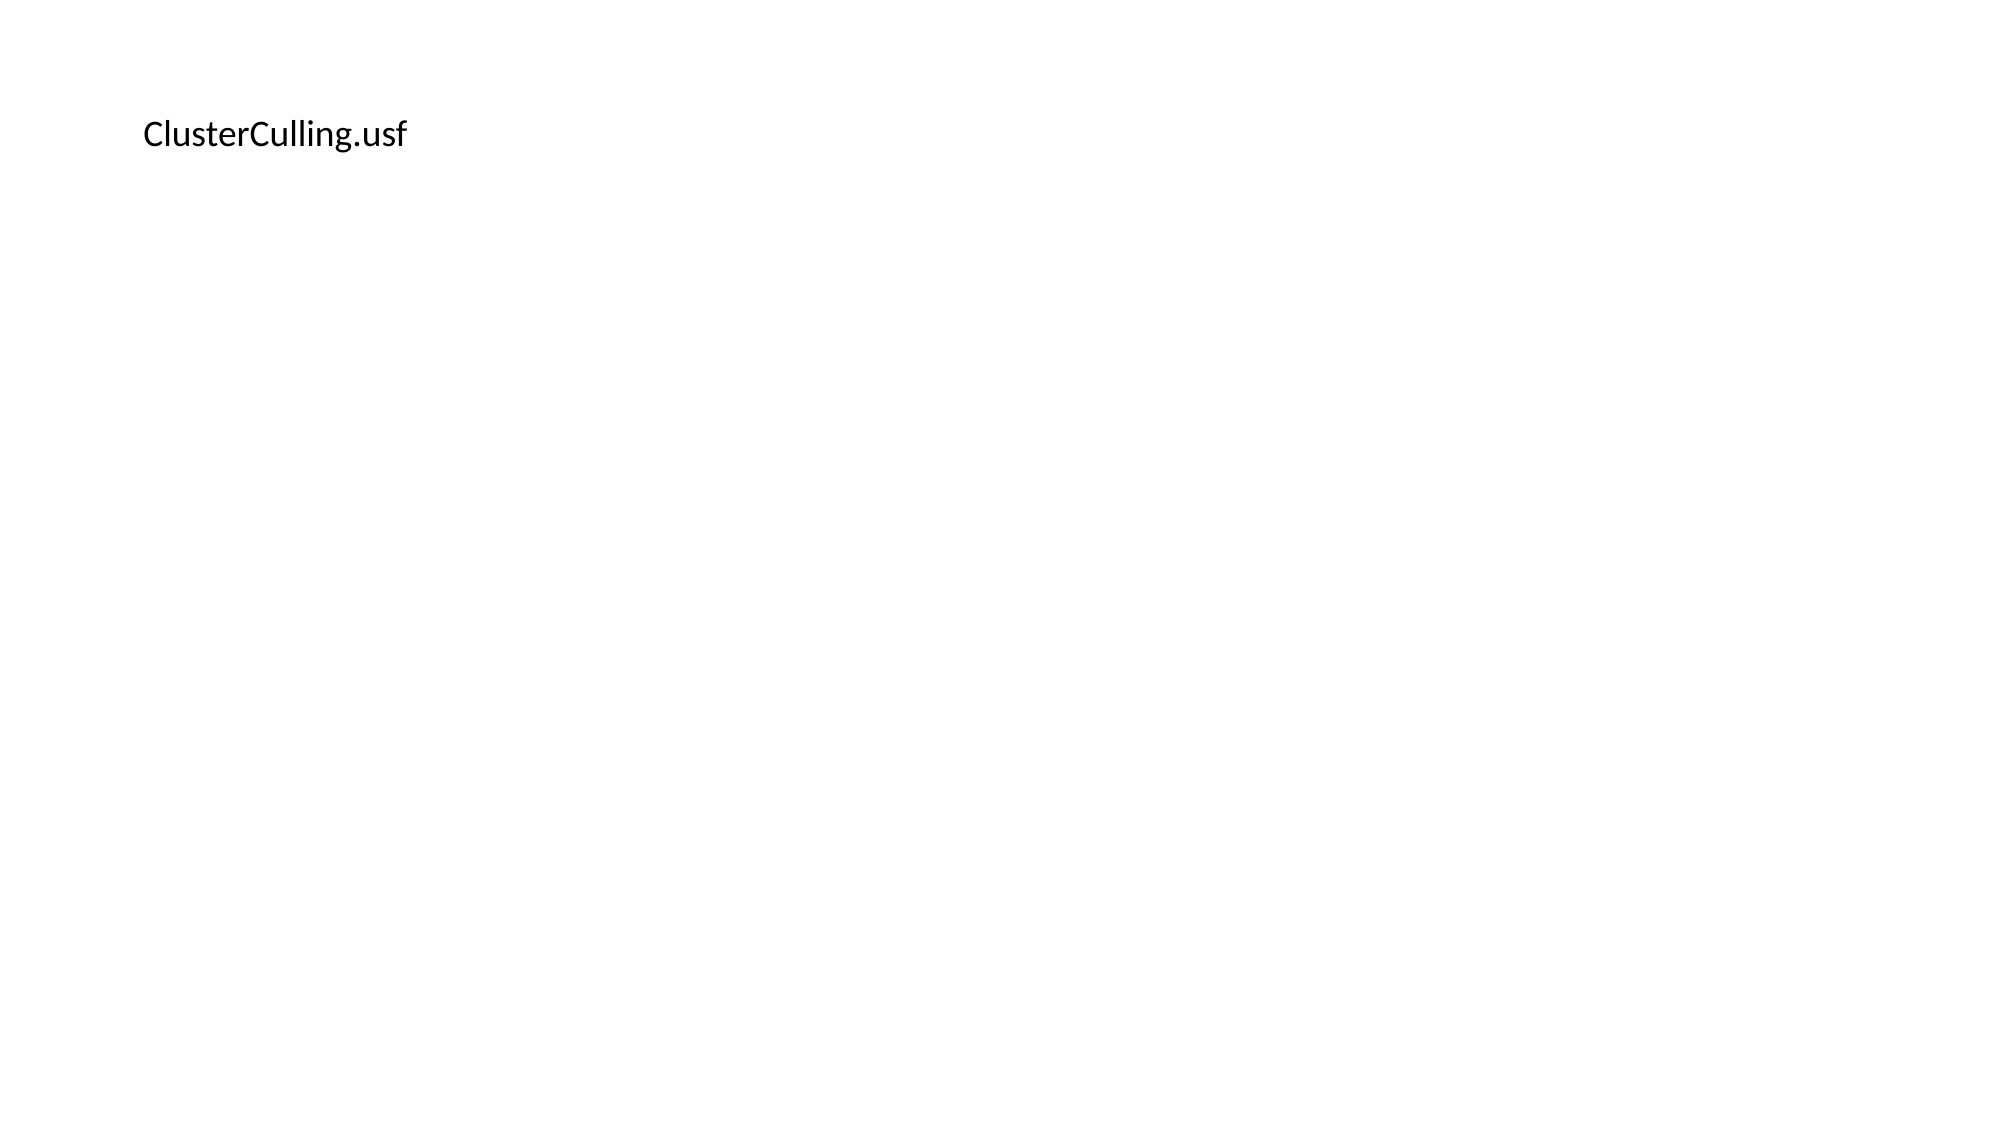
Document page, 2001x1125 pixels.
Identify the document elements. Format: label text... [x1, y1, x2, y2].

text_box ClusterCulling.usf [128, 101, 423, 162]
